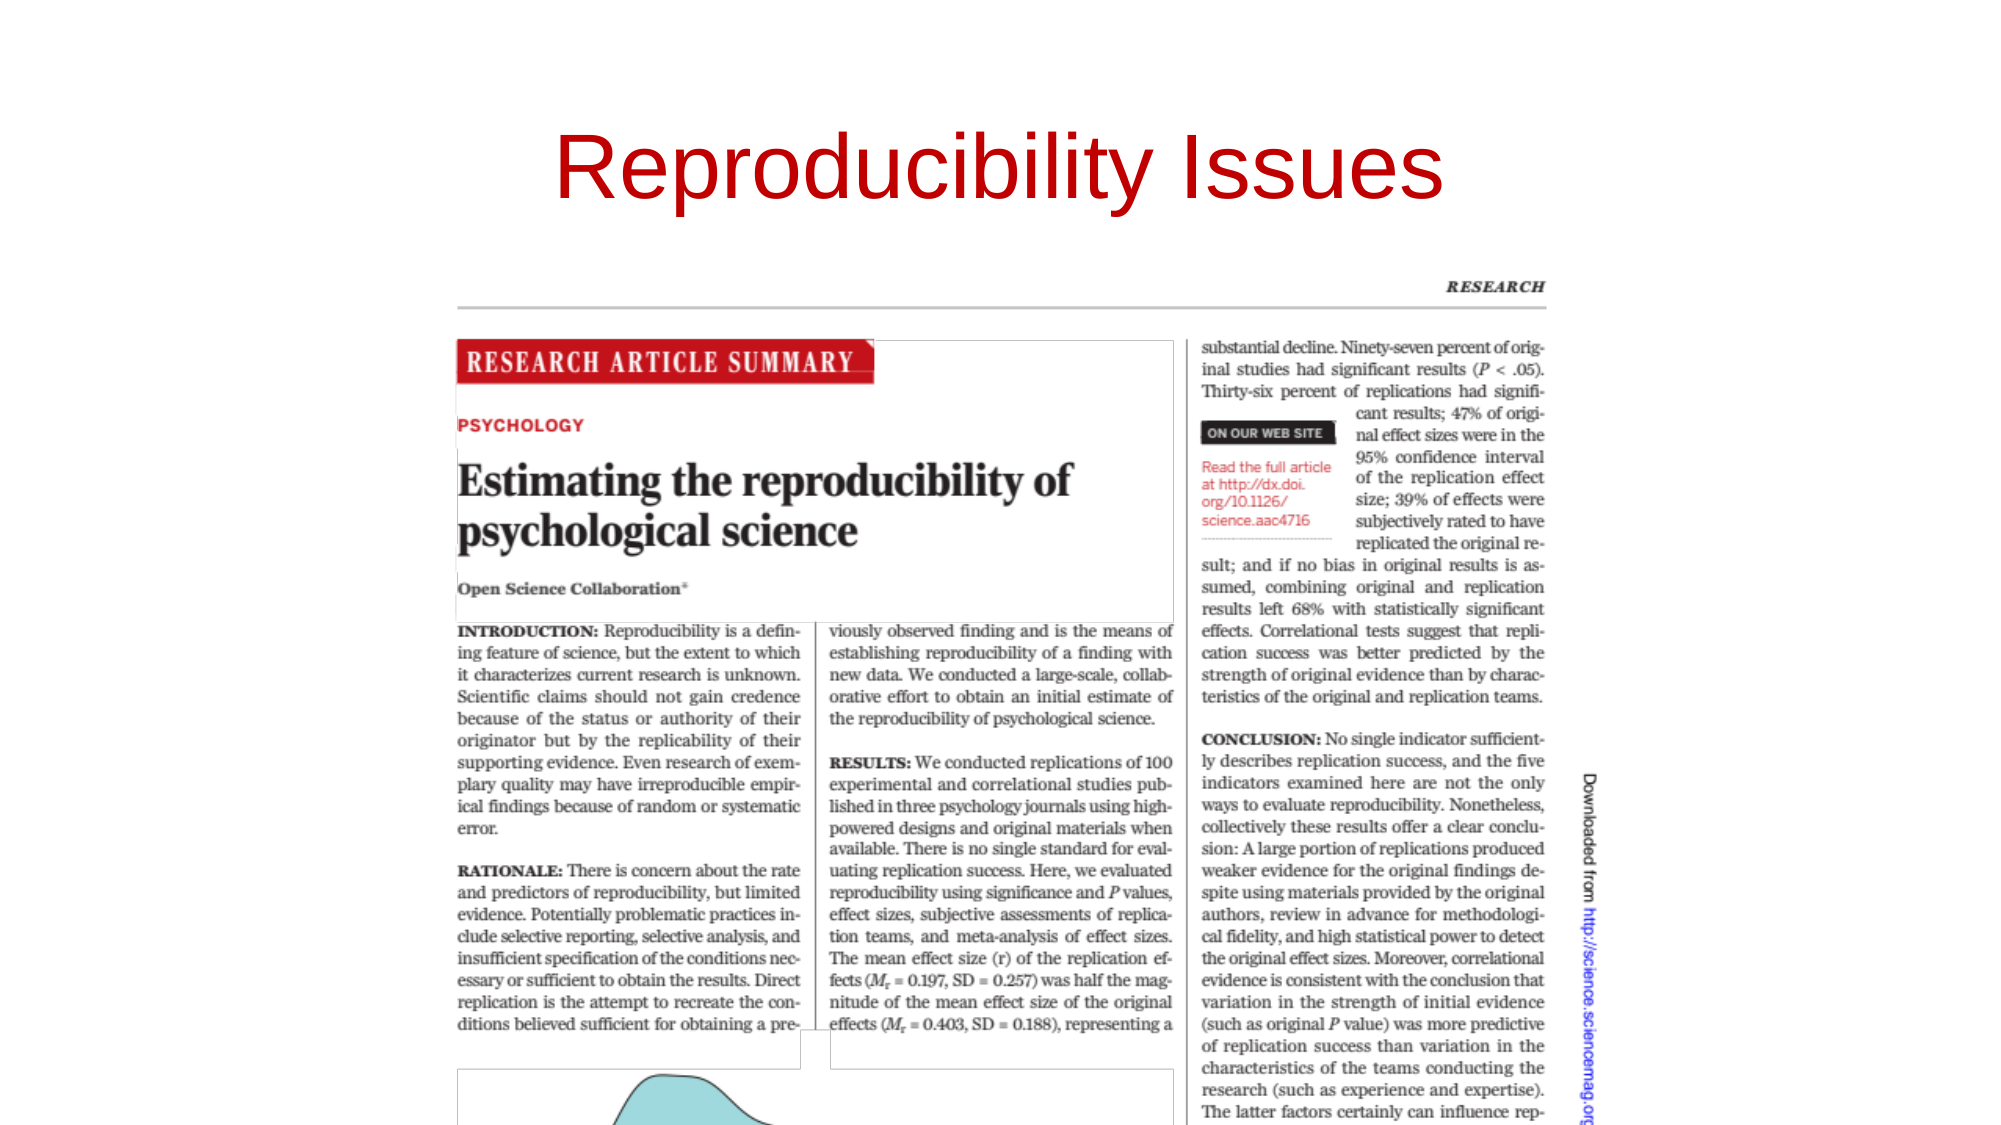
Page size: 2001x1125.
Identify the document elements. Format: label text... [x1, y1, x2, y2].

title Reproducibility Issues [137, 59, 1863, 278]
picture [381, 236, 1619, 1125]
